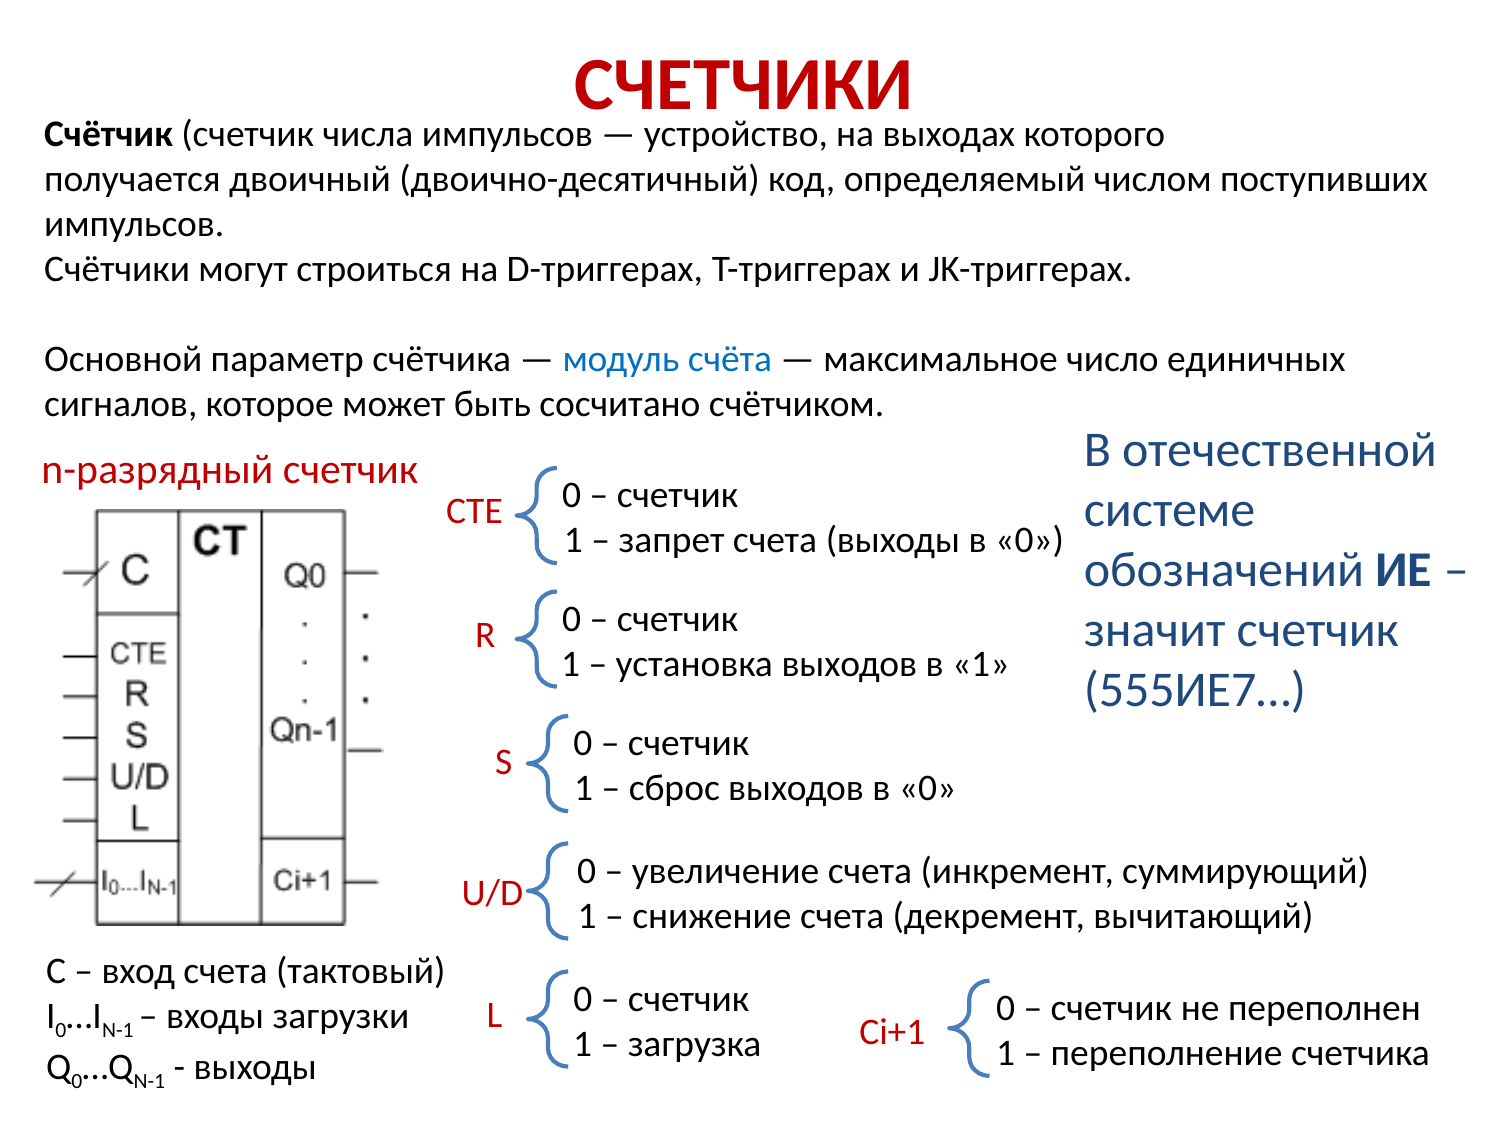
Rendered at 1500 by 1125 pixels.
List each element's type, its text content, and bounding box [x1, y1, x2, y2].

text_box 1 – загрузка [558, 1011, 777, 1072]
text_box 1 – установка выходов в «1» [546, 631, 1026, 692]
text_box L [471, 982, 518, 1043]
text_box [526, 973, 558, 1065]
text_box [526, 843, 562, 939]
text_box [515, 469, 549, 563]
text_box 0 – счетчик [558, 710, 765, 771]
text_box Ci+1 [844, 999, 941, 1060]
text_box 0 – счетчик [547, 462, 754, 523]
text_box 1 – запрет счета (выходы в «0») [549, 507, 1068, 568]
text_box [948, 981, 981, 1075]
picture [33, 509, 384, 926]
text_box Счётчик (счетчик числа импульсов — устройство, на выходах которого получается двоичный (двоично-десятичный) код, определяемый числом поступивших импульсов. Счётчики могут строиться на D-триггерах, T-триггерах и JK-триггерах. Основной параметр счётчика — модуль счёта — максимальное число единичных сигналов, которое может быть сосчитано счётчиком. [29, 101, 1459, 432]
text_box 1 – переполнение счетчика [981, 1020, 1446, 1081]
title СЧЕТЧИКИ [17, 30, 1471, 128]
text_box 1 – сброс выходов в «0» [559, 755, 972, 816]
text_box U/D [446, 860, 538, 921]
text_box n-разрядный счетчик [0, 434, 461, 500]
text_box S [480, 730, 528, 790]
text_box 0 – счетчик [547, 586, 754, 631]
text_box 0 – счетчик [558, 966, 765, 1011]
text_box [526, 717, 559, 810]
text_box 0 – увеличение счета (инкремент, суммирующий) [562, 838, 1385, 899]
text_box 1 – снижение счета (декремент, вычитающий) [562, 883, 1329, 943]
text_box R [460, 602, 511, 663]
text_box CTE [431, 478, 527, 539]
text_box В отечественной системе обозначений ИE – значит счетчик (555ИЕ7…) [1068, 409, 1500, 725]
text_box C – вход счета (тактовый) I0…IN-1 – входы загрузки Q0…QN-1 - выходы [31, 938, 461, 1101]
text_box [515, 592, 547, 685]
text_box 0 – счетчик не переполнен [981, 975, 1437, 1020]
